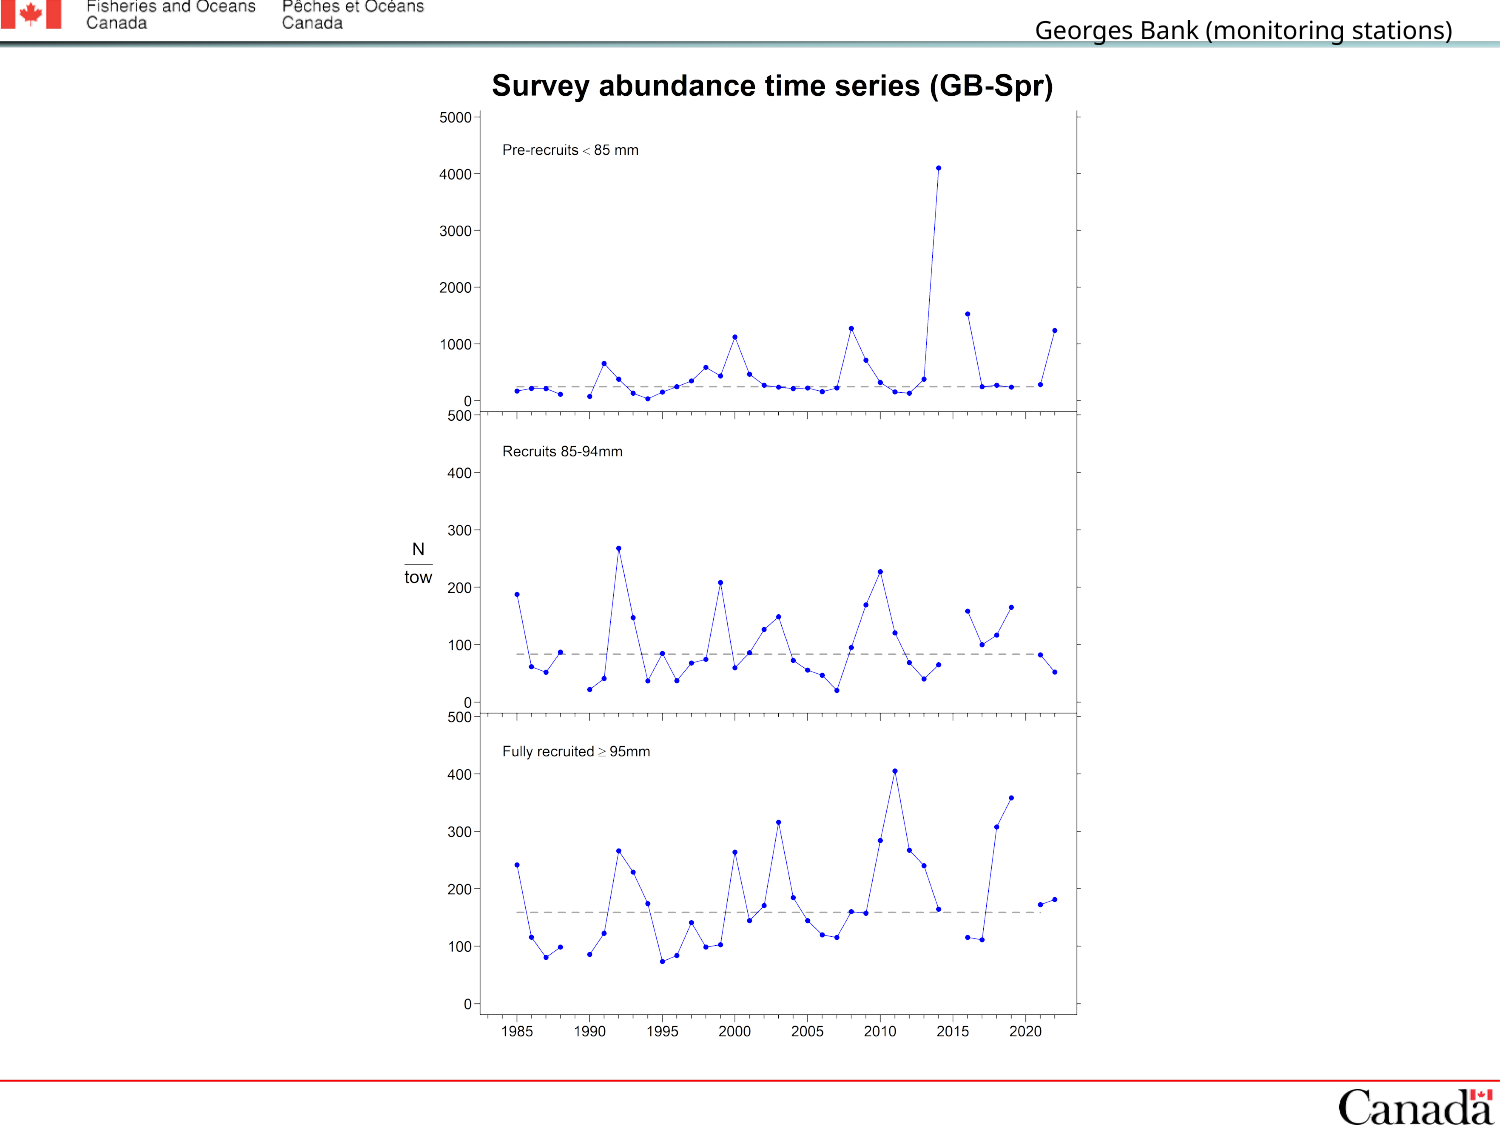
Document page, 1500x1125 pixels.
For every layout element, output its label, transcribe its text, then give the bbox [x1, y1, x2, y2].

list Georges Bank (monitoring stations) [831, 7, 1469, 52]
picture [0, 0, 1500, 1125]
